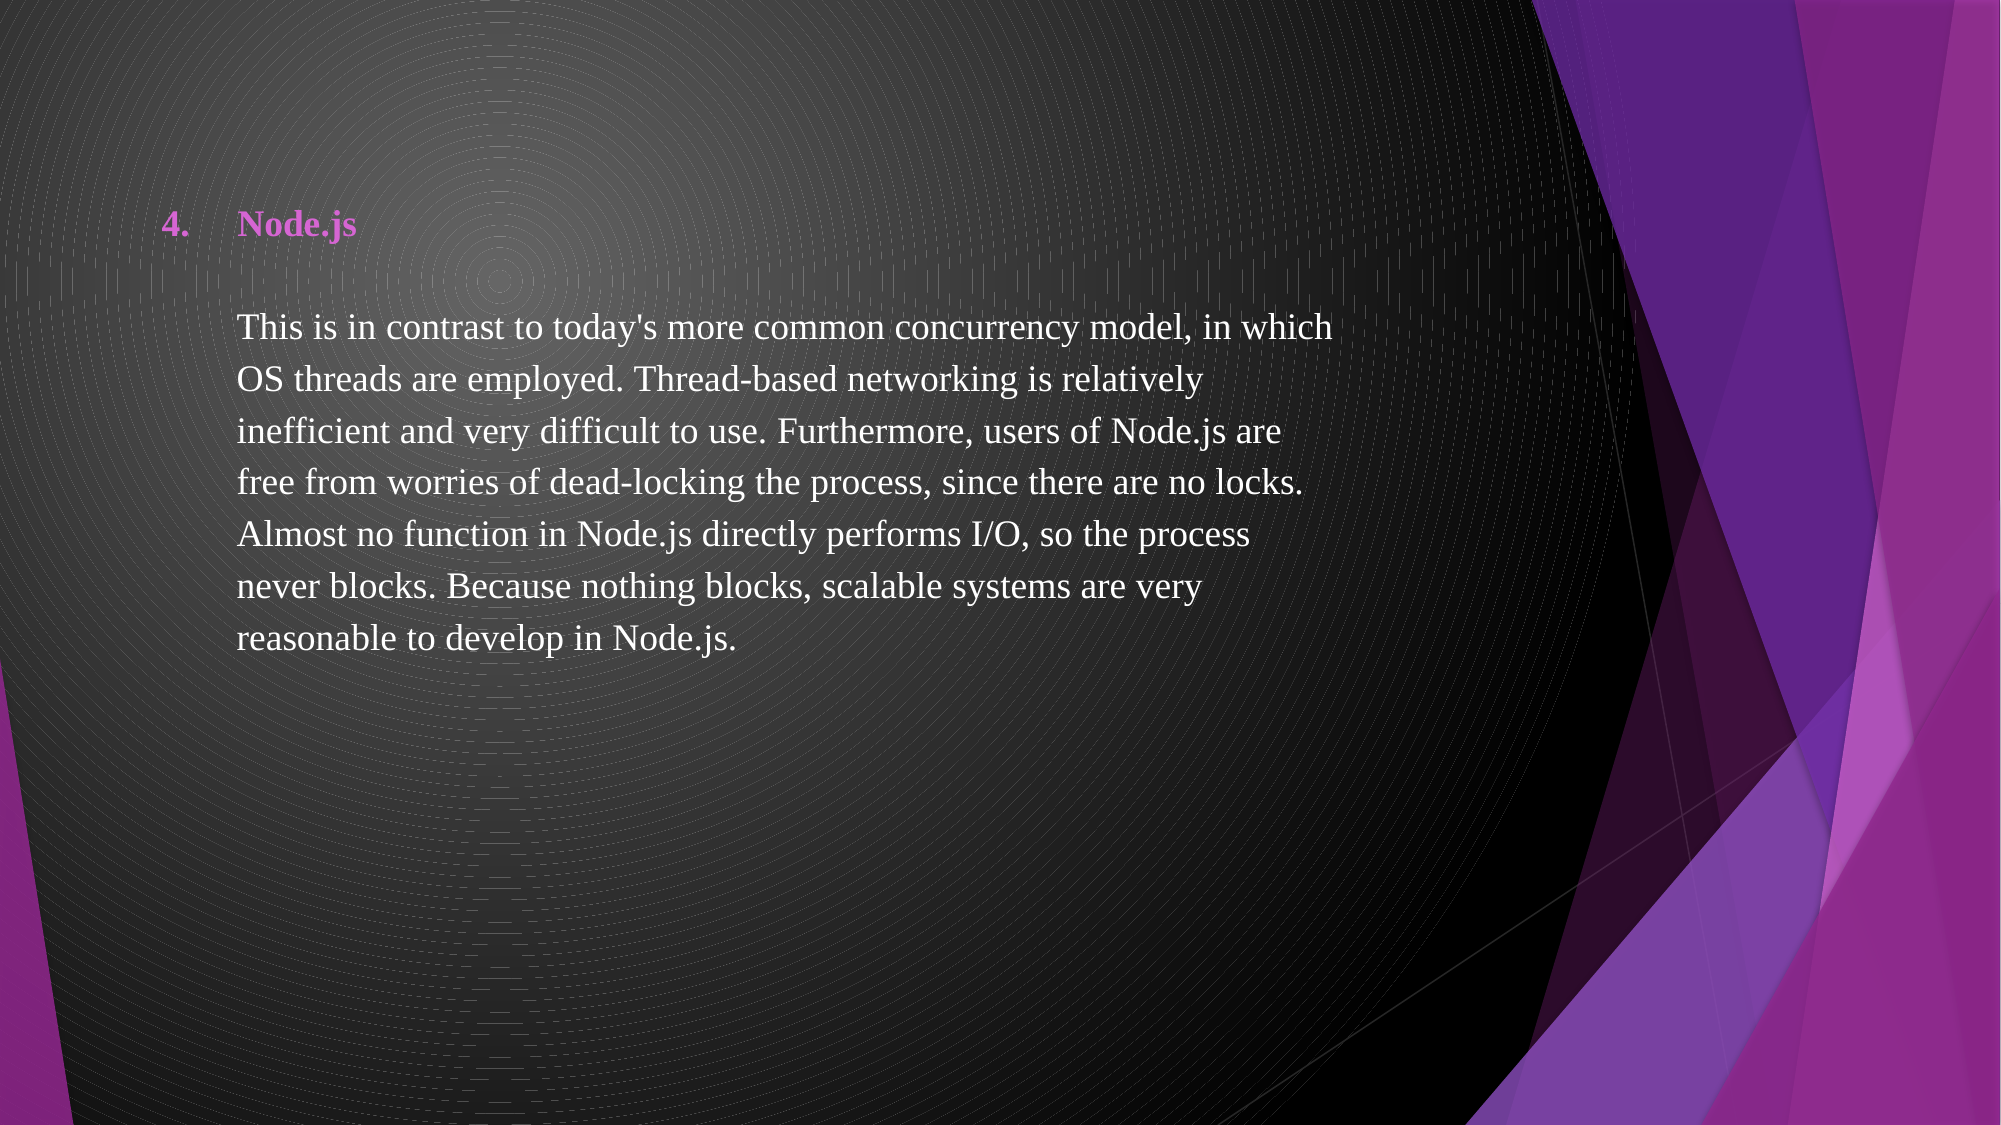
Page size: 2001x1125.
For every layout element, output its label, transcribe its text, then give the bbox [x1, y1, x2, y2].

text_box 4. Node.js This is in contrast to today's more common concurrency model, in which OS threads are employed. Thread-based networking is relatively inefficient and very difficult to use. Furthermore, users of Node.js are free from worries of dead-locking the process, since there are no locks. Almost no function in Node.js directly performs I/O, so the process never blocks. Because nothing blocks, scalable systems are very reasonable to develop in Node.js. [146, 184, 1353, 710]
